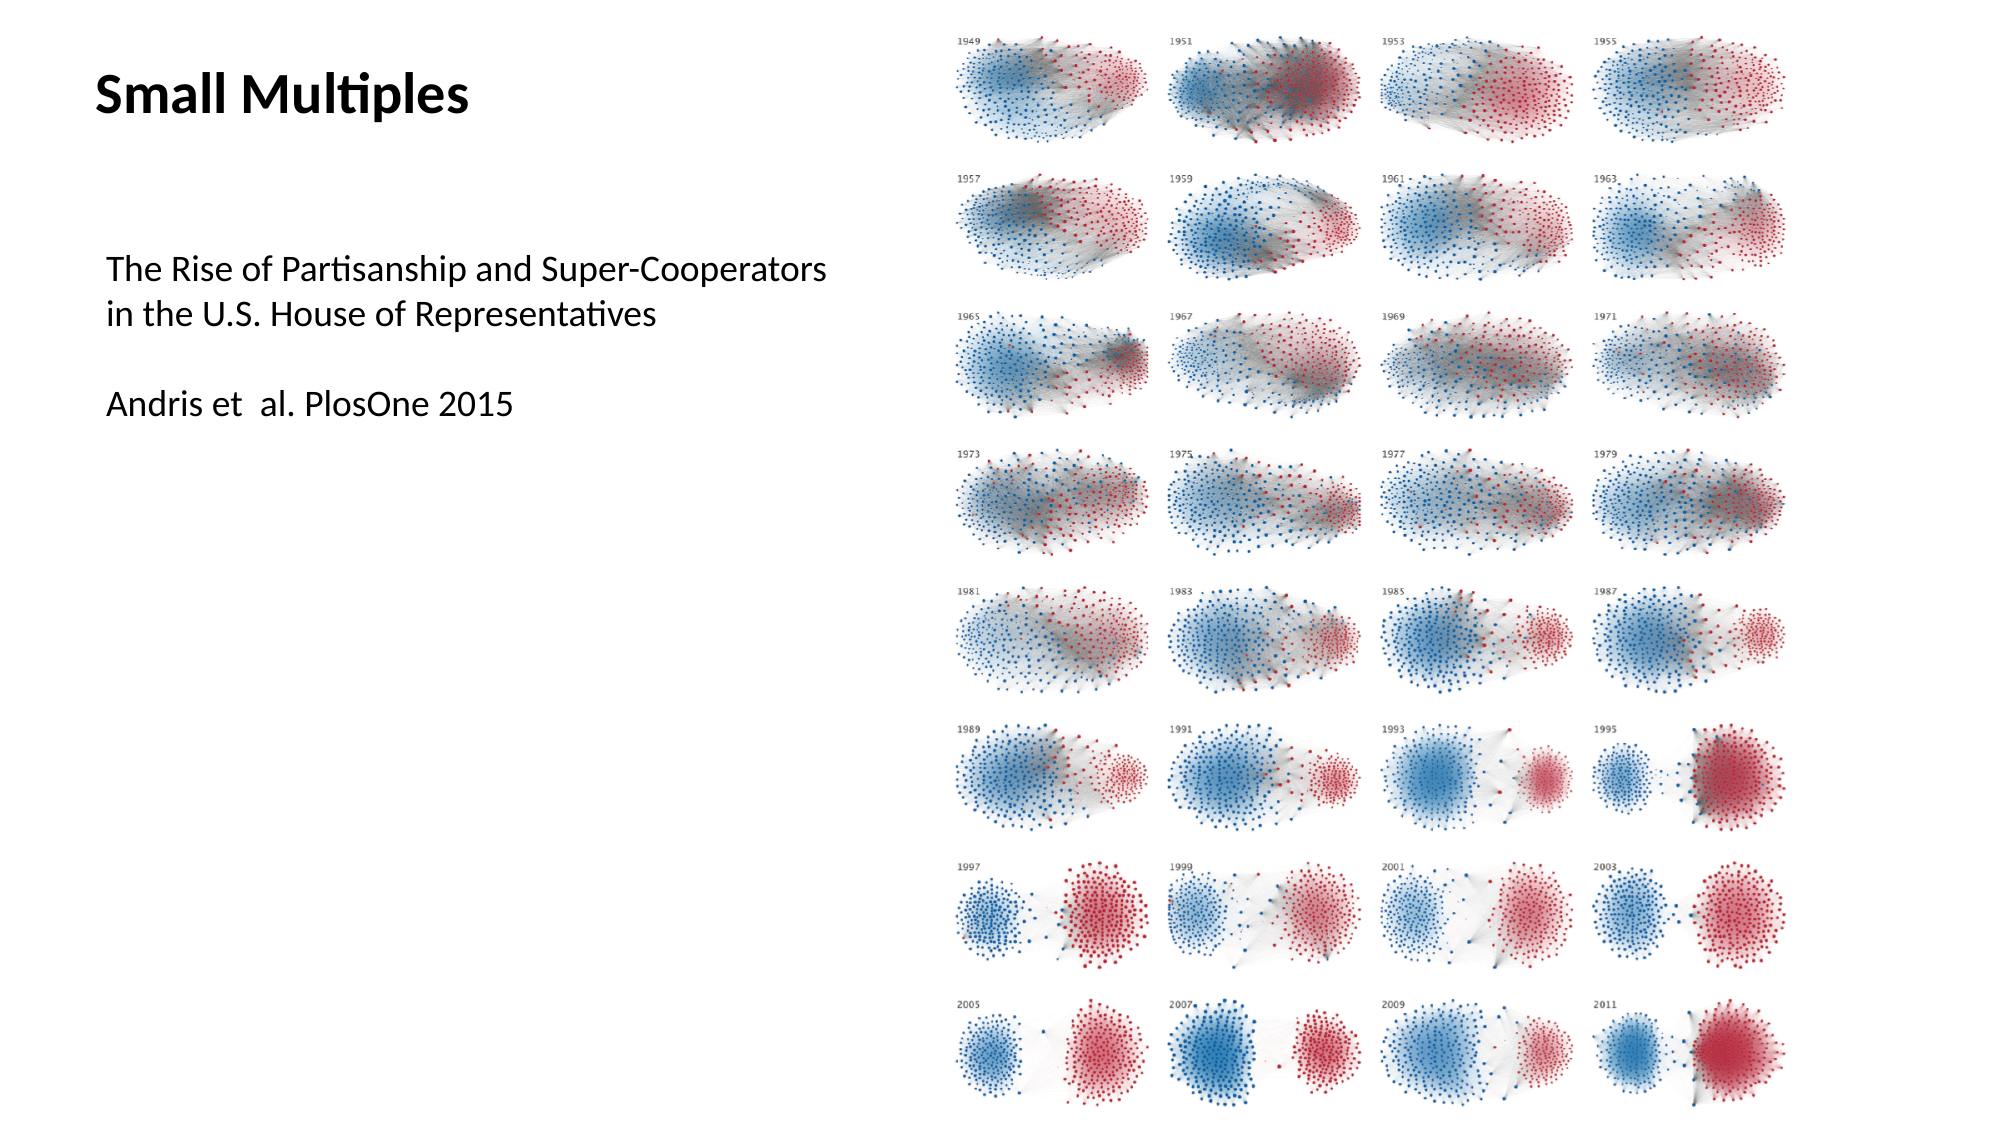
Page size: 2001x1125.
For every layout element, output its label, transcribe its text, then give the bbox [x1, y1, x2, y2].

text_box Small Multiples [80, 48, 485, 133]
text_box The Rise of Partisanship and Super-Cooperators in the U.S. House of Representatives Andris et al. PlosOne 2015 [91, 236, 851, 431]
picture [952, 33, 1788, 1109]
